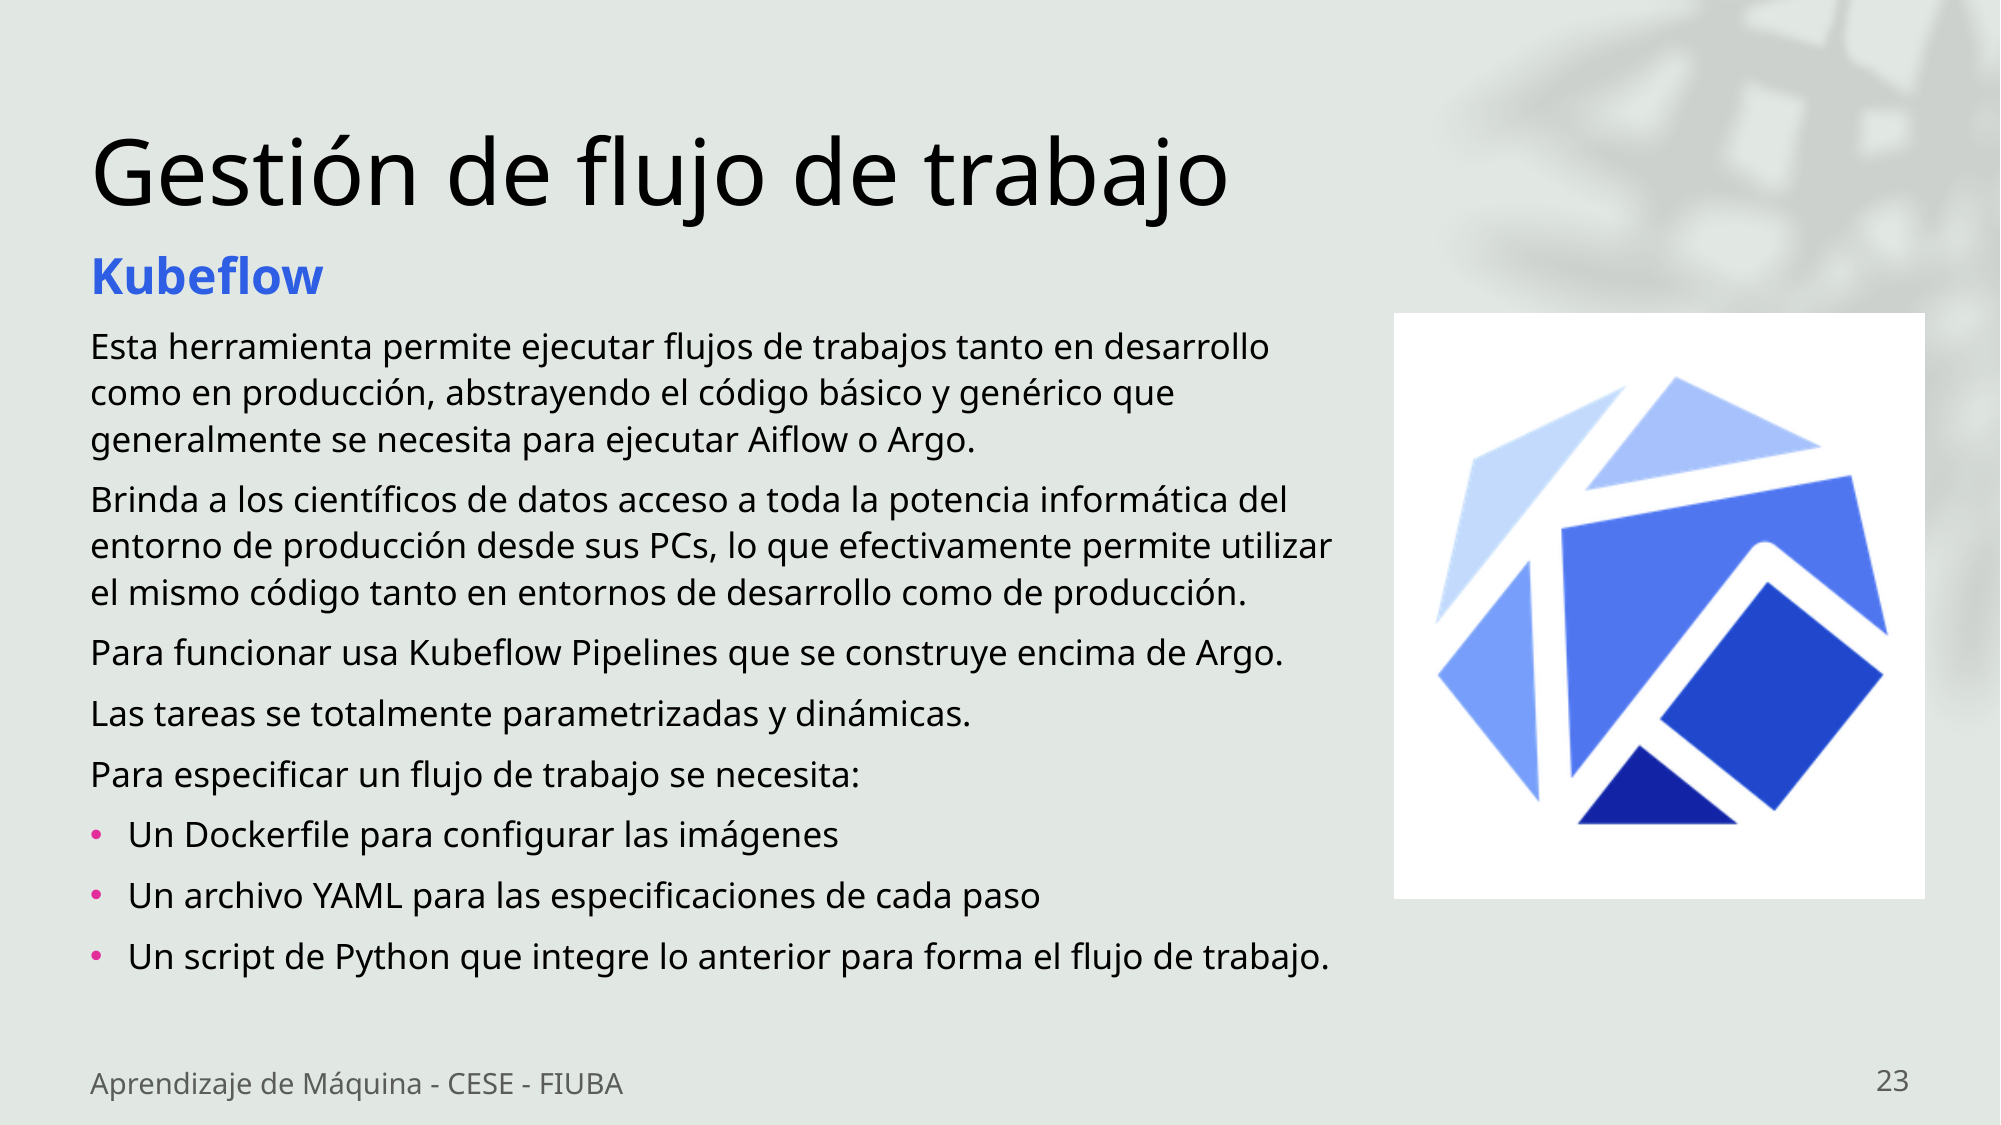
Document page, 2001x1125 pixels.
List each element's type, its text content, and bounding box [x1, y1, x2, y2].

picture [1394, 313, 1925, 899]
text_box Kubeflow [75, 237, 1076, 313]
slide_number 23 [1474, 1052, 1925, 1113]
footer Aprendizaje de Máquina - CESE - FIUBA [75, 1052, 751, 1113]
list Esta herramienta permite ejecutar flujos de trabajos tanto en desarrollo como en producción, abstrayendo el código básico y genérico que generalmente se necesita para ejecutar Aiflow o Argo. Brinda a los científicos de datos acceso a toda la potencia informática del entorno de producción desde sus PCs, lo que efectivamente permite utilizar el mismo código tanto en entornos de desarrollo como de producción. Para funcionar usa Kubeflow Pipelines que se construye encima de Argo. Las tareas se totalmente parametrizadas y dinámicas. Para especificar un flujo de trabajo se necesita: Un Dockerfile para configurar las imágenes Un archivo YAML para las especificaciones de cada paso Un script de Python que integre lo anterior para forma el flujo de trabajo. [75, 313, 1355, 1009]
title Gestión de flujo de trabajo [75, 60, 1863, 278]
